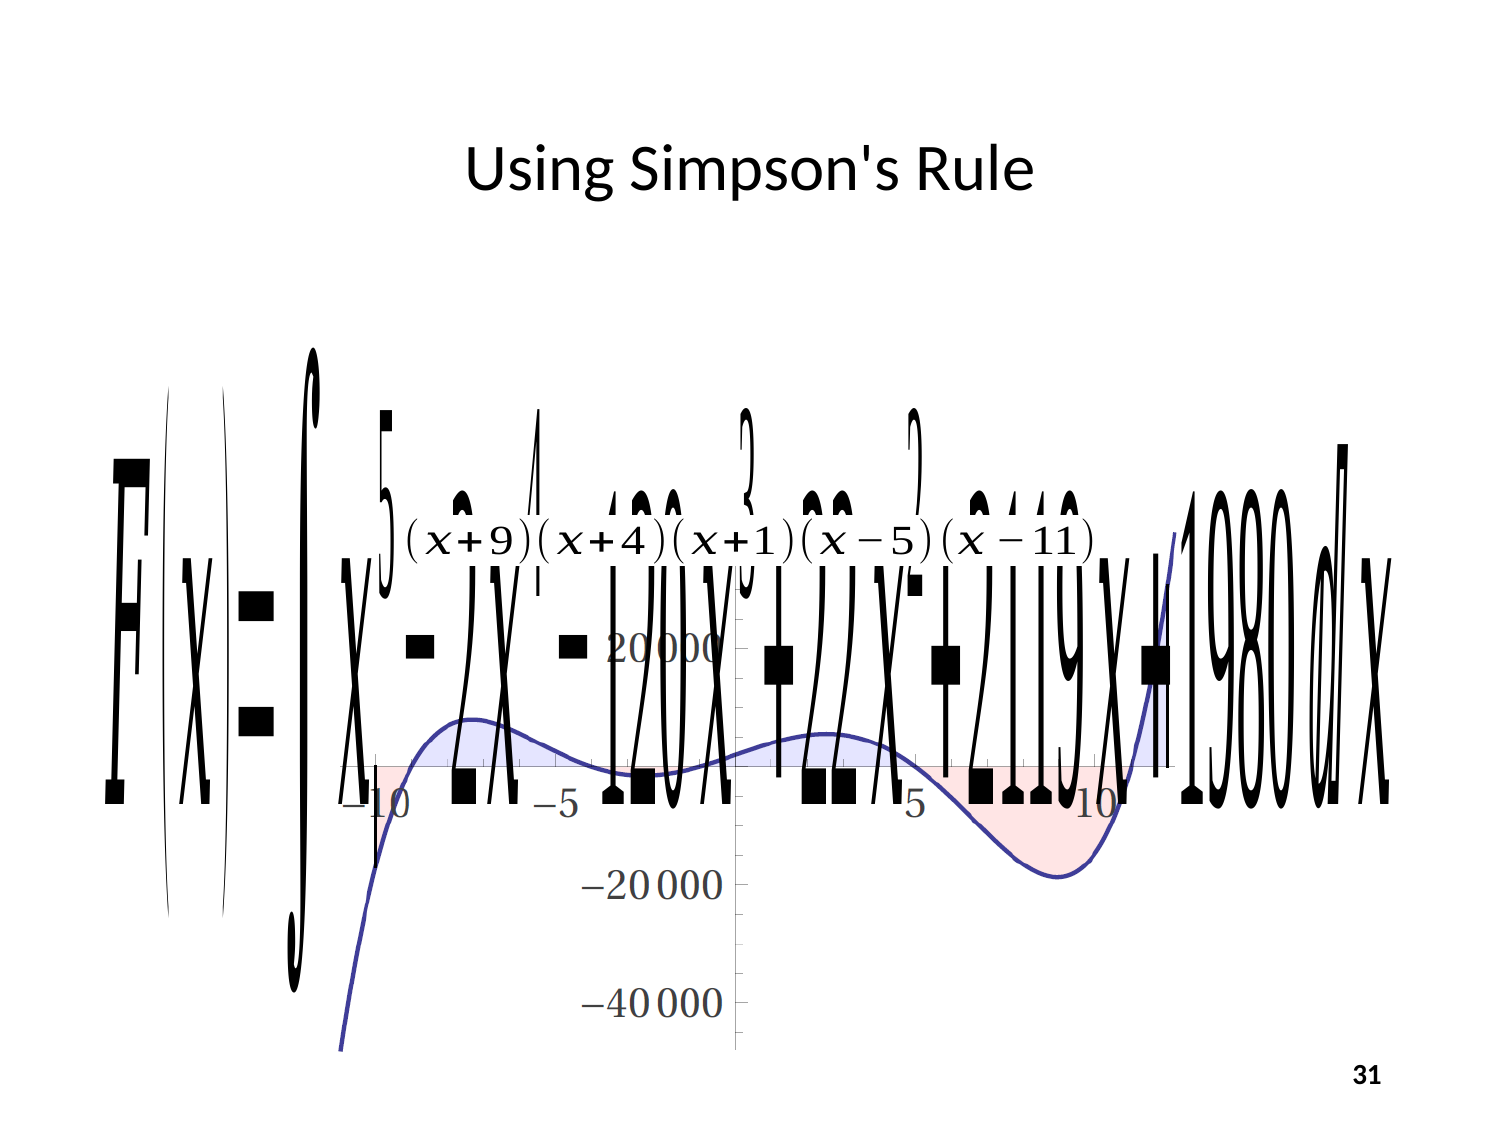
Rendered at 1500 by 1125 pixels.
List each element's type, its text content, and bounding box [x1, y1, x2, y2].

slide_number 31 [1059, 1042, 1397, 1103]
title Using Simpson's Rule [103, 59, 1397, 278]
picture [286, 501, 1214, 1065]
